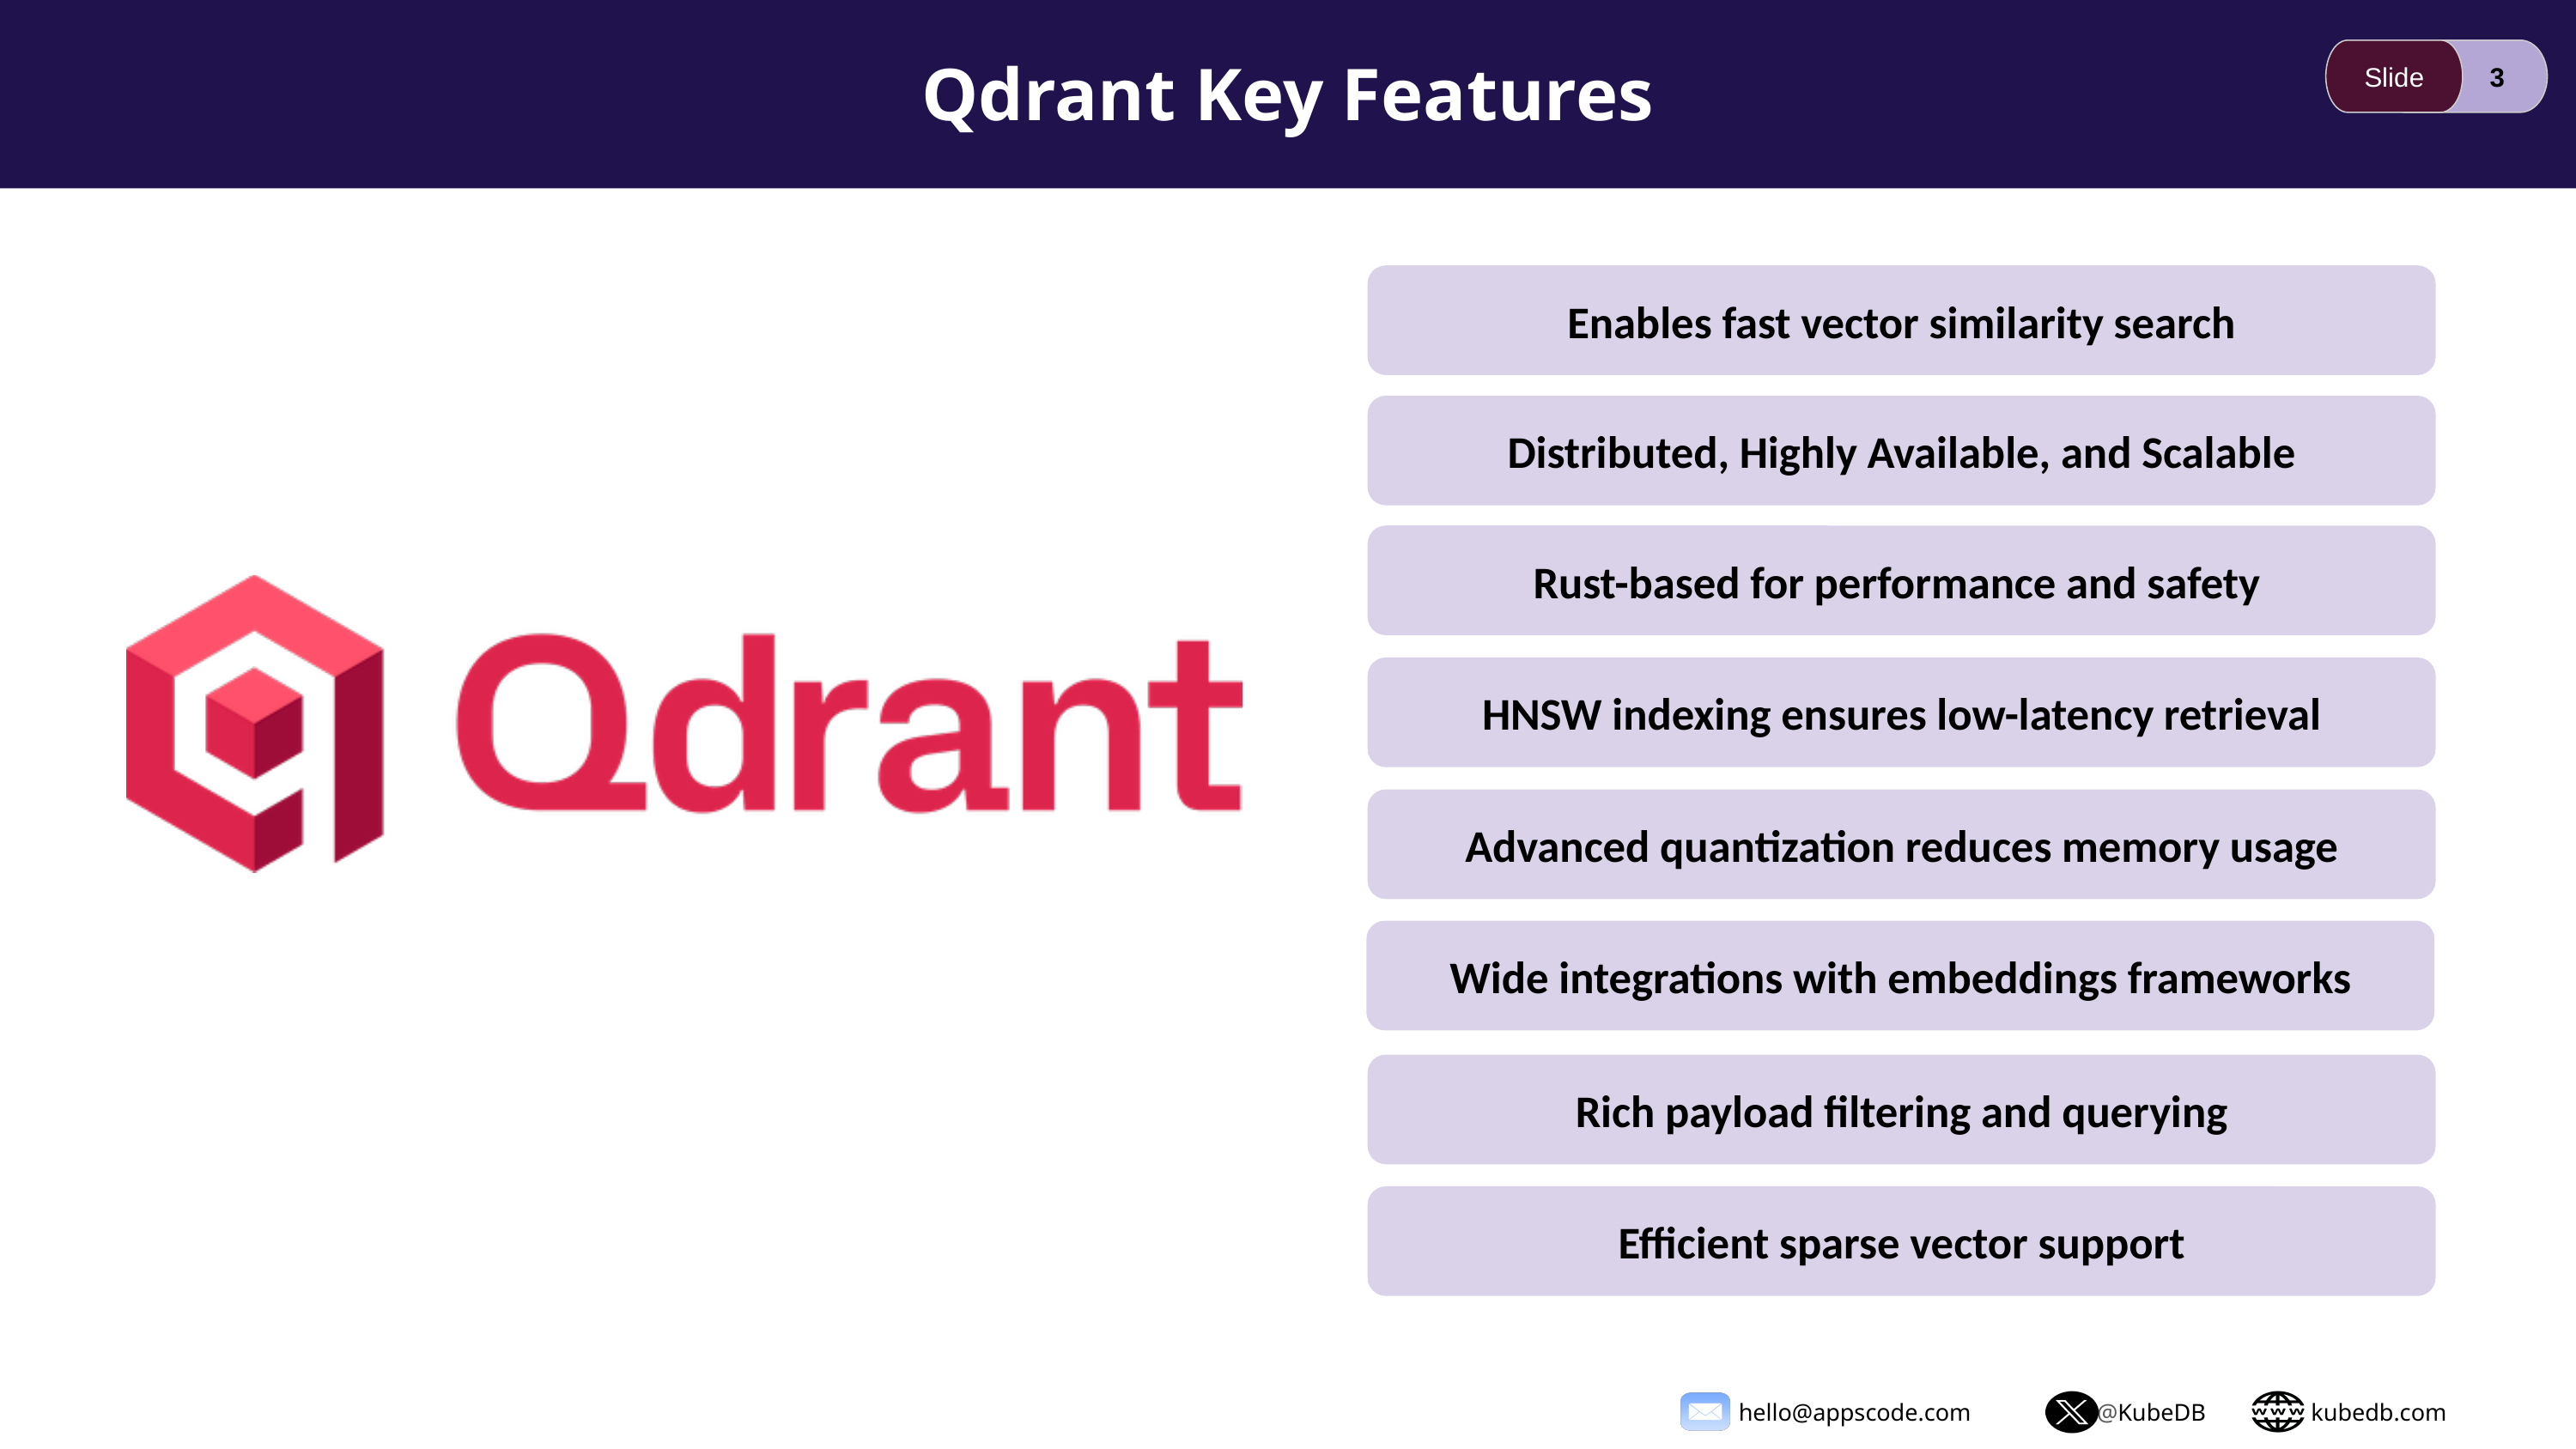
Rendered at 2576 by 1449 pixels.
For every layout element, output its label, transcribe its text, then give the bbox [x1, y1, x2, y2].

picture [126, 575, 1242, 873]
text_box Rich payload filtering and querying [1367, 1054, 2436, 1165]
text_box Wide integrations with embeddings frameworks [1366, 920, 2435, 1031]
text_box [2325, 19, 2548, 133]
text_box Enables fast vector similarity search [1367, 265, 2436, 375]
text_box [1677, 1374, 2527, 1449]
text_box Efficient sparse vector support [1367, 1185, 2436, 1296]
text_box Rust-based for performance and safety [1367, 525, 2436, 636]
text_box Advanced quantization reduces memory usage [1367, 789, 2436, 900]
text_box Qdrant Key Features [0, 0, 2576, 189]
text_box HNSW indexing ensures low-latency retrieval [1367, 657, 2436, 767]
text_box Distributed, Highly Available, and Scalable [1367, 395, 2436, 506]
